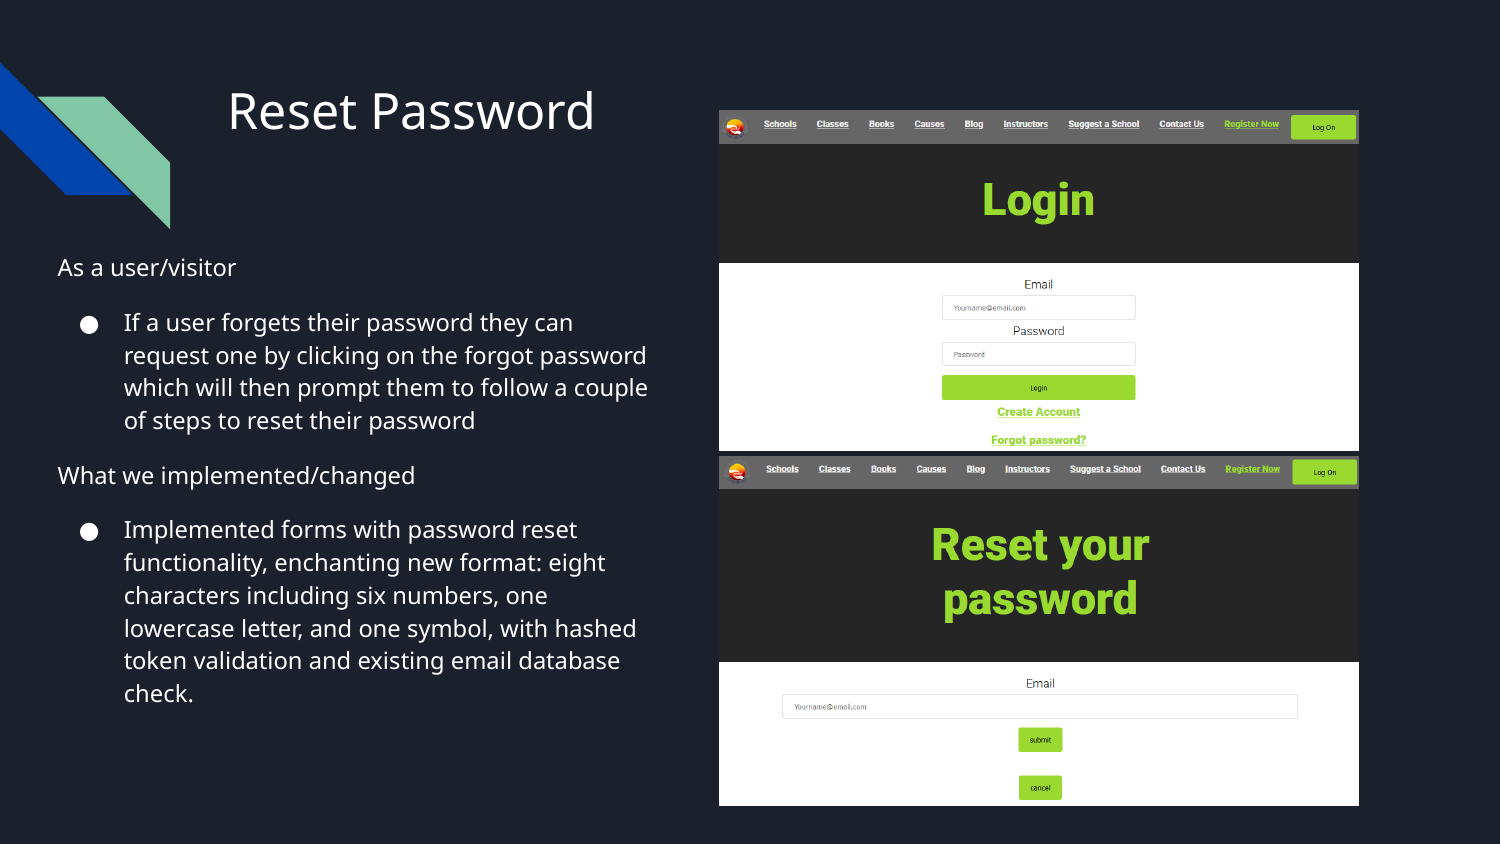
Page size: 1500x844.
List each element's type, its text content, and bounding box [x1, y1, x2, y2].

picture [719, 110, 1359, 451]
list As a user/visitor If a user forgets their password they can request one by clicking on the forgot password which will then prompt them to follow a couple of steps to reset their password What we implemented/changed Implemented forms with password reset functionality, enchanting new format: eight characters including six numbers, one lowercase letter, and one symbol, with hashed token validation and existing email database check. [42, 233, 666, 754]
picture [719, 456, 1359, 806]
title Reset Password [212, 64, 836, 310]
